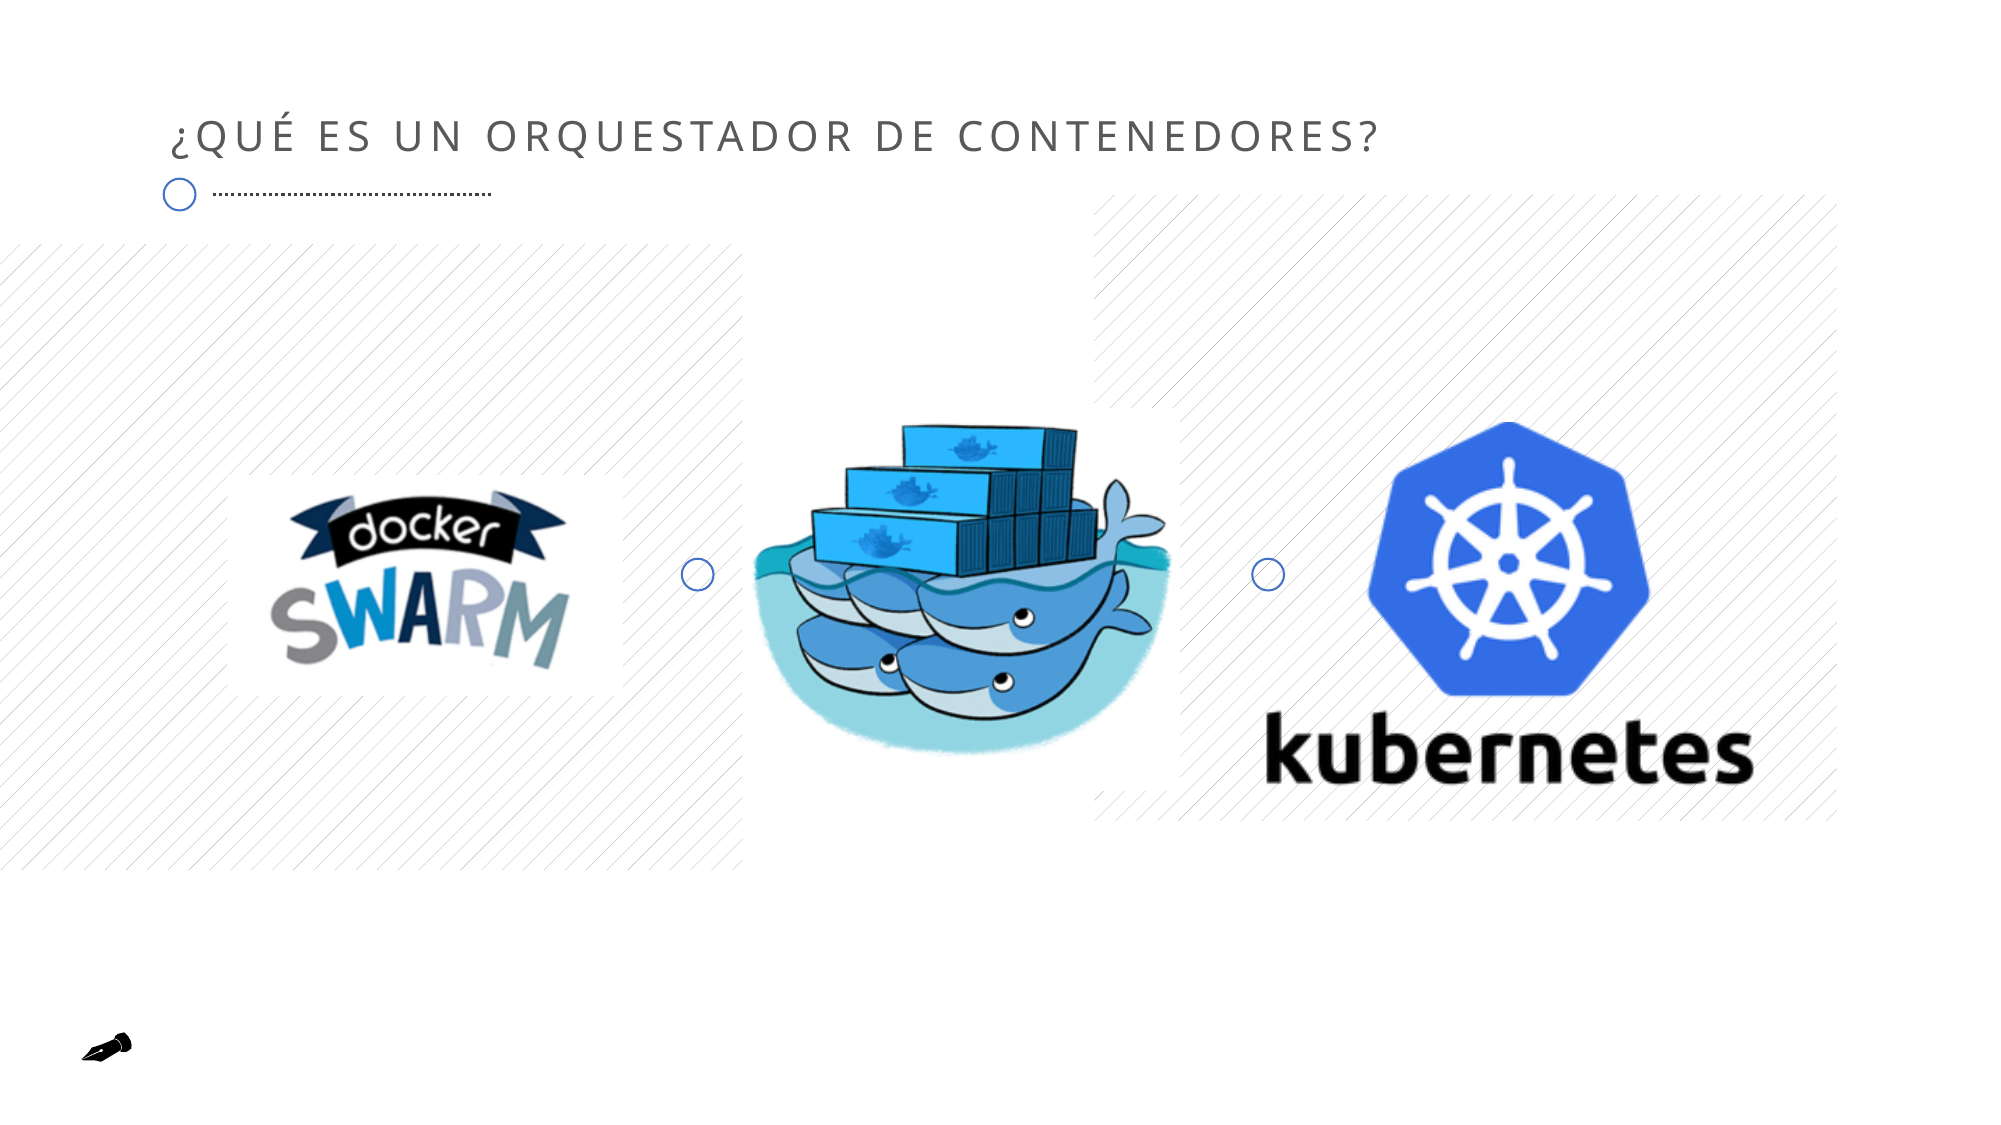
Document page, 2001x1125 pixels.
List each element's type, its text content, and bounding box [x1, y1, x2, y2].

text_box [162, 177, 197, 212]
picture [1261, 422, 1762, 803]
text_box ¿QUÉ ES UN ORQUESTADOR DE CONTENEDORES? [157, 102, 1394, 167]
text_box [1093, 194, 1838, 822]
text_box [1251, 559, 1261, 590]
picture [742, 408, 1181, 791]
text_box [680, 557, 715, 592]
picture [227, 475, 623, 696]
text_box [0, 243, 743, 871]
